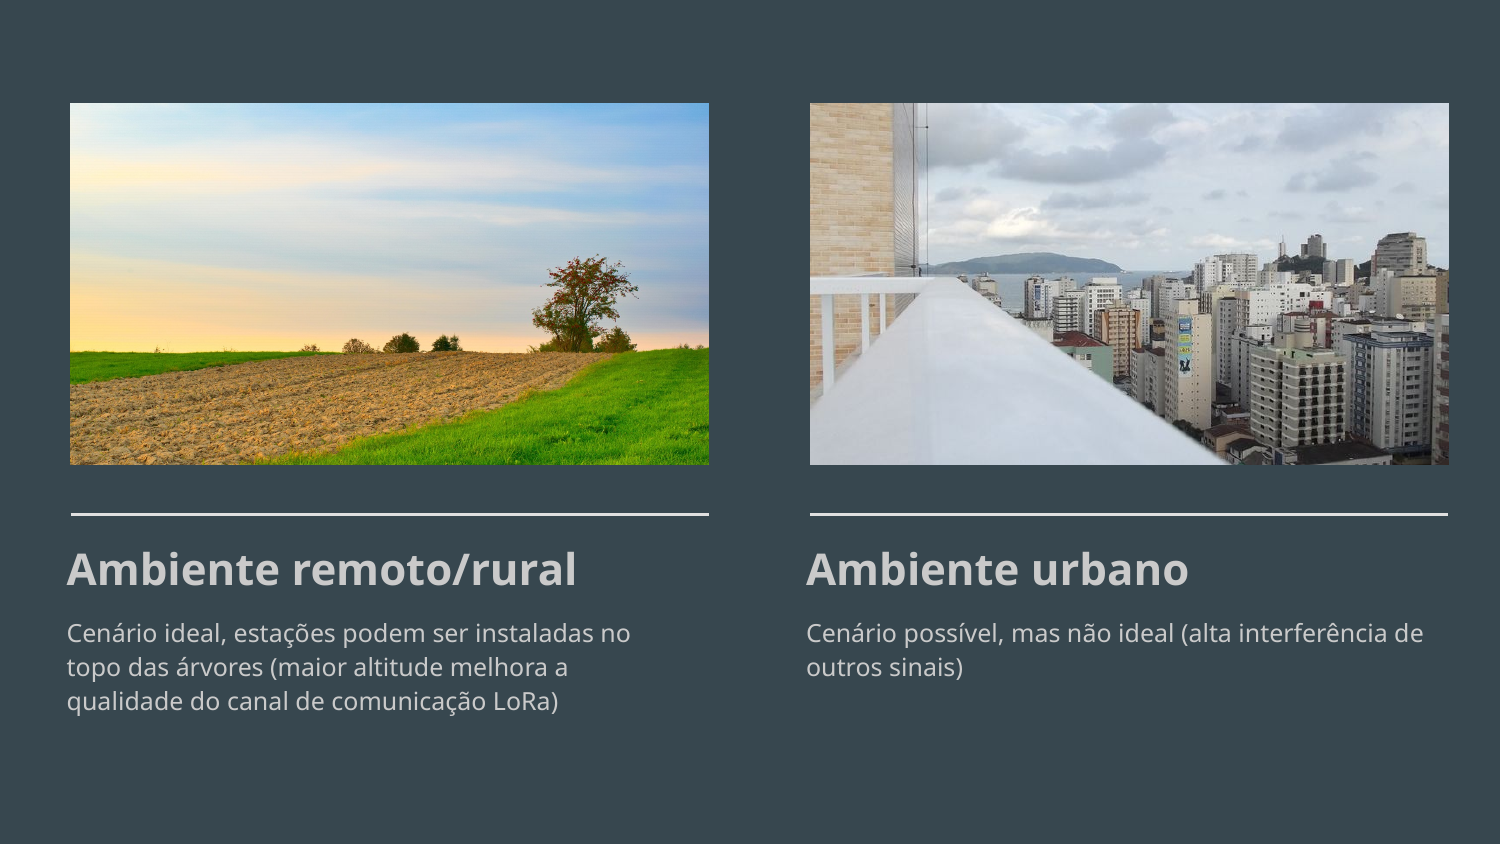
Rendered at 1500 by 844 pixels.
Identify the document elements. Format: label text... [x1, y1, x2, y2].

list Cenário possível, mas não ideal (alta interferência de outros sinais) [790, 597, 1448, 703]
list Cenário ideal, estações podem ser instaladas no topo das árvores (maior altitude melhora a qualidade do canal de comunicação LoRa) [51, 597, 708, 790]
list Ambiente remoto/rural [51, 522, 708, 597]
picture [70, 103, 709, 465]
list Ambiente urbano [790, 522, 1448, 597]
picture [809, 103, 1449, 465]
